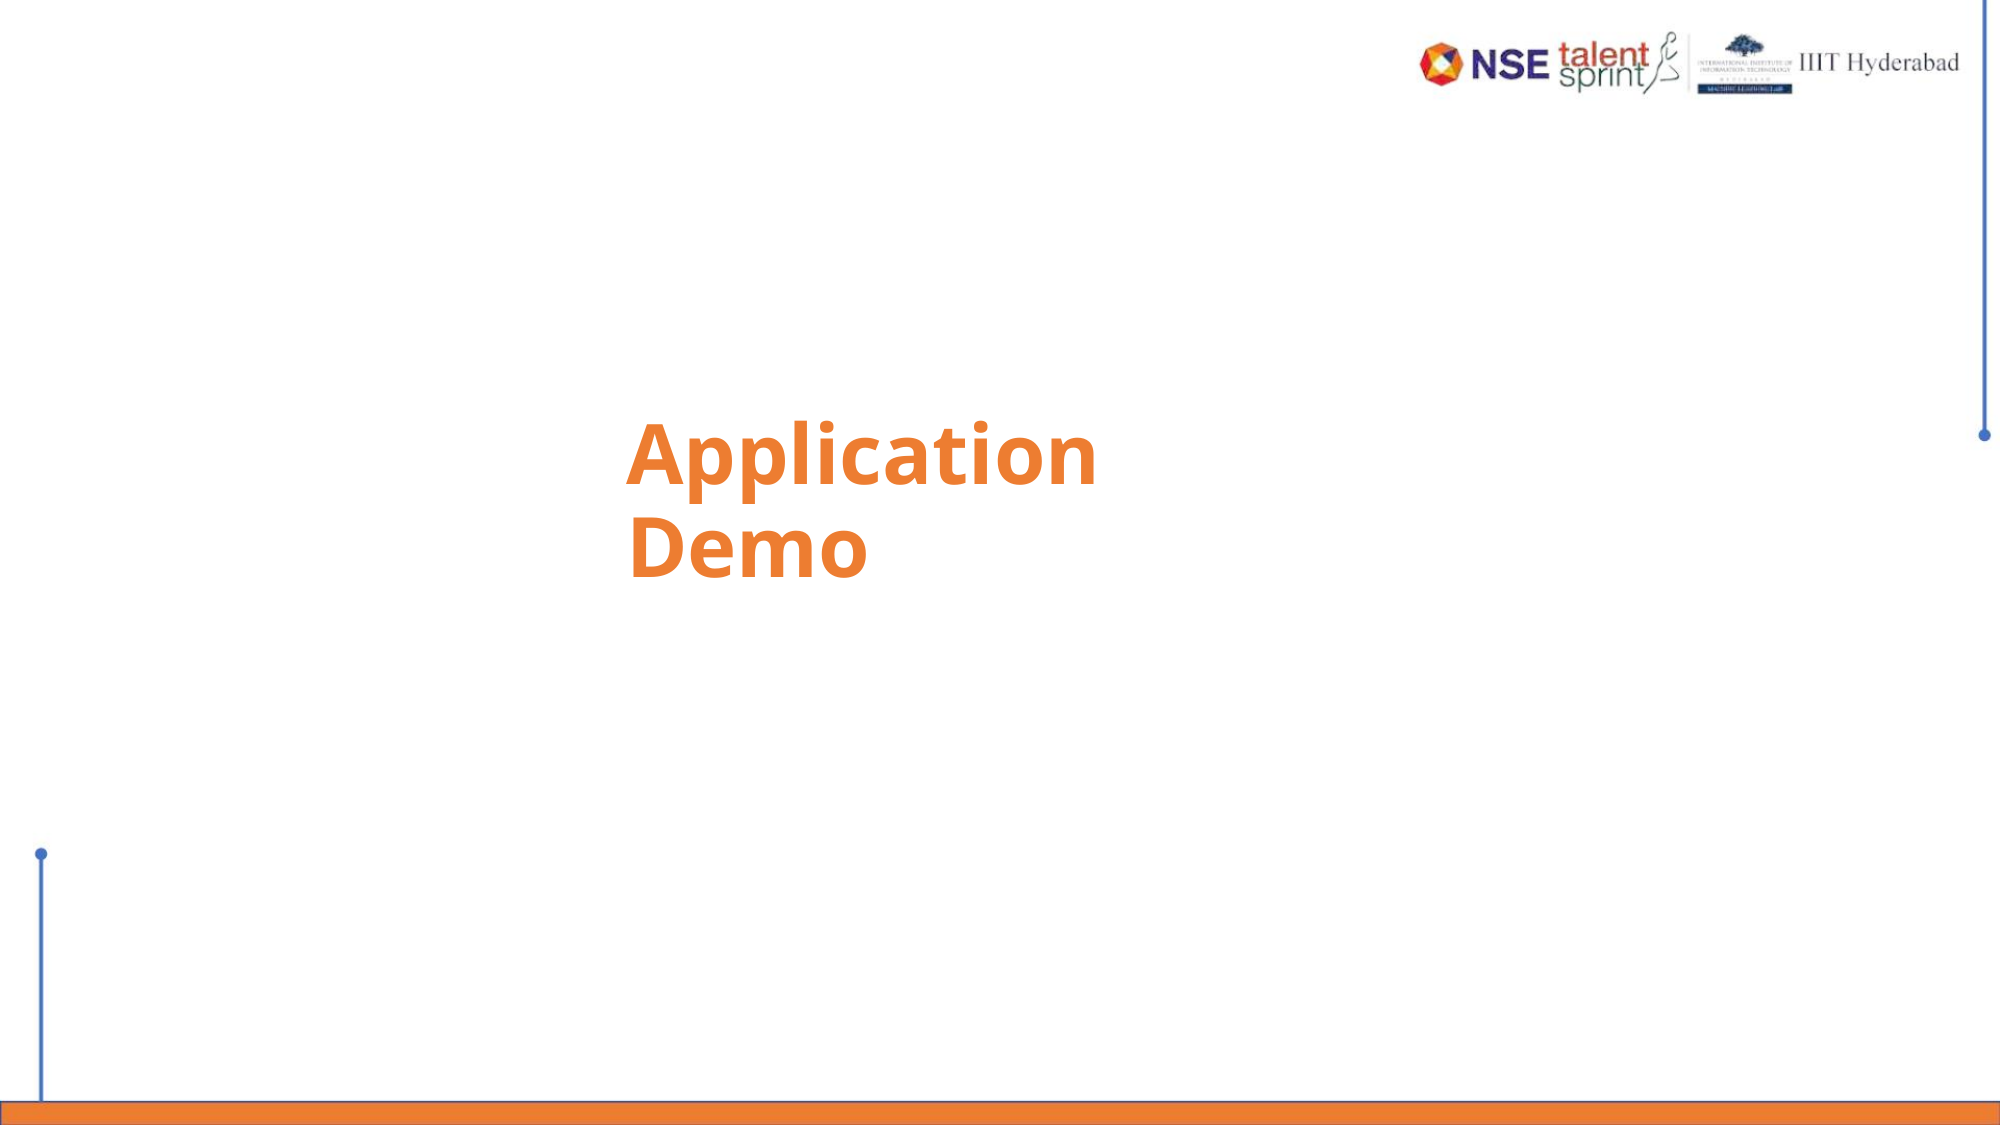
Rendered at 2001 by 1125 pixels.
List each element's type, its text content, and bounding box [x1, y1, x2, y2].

text_box Application Demo [626, 408, 1359, 595]
text_box [0, 0, 2000, 1125]
